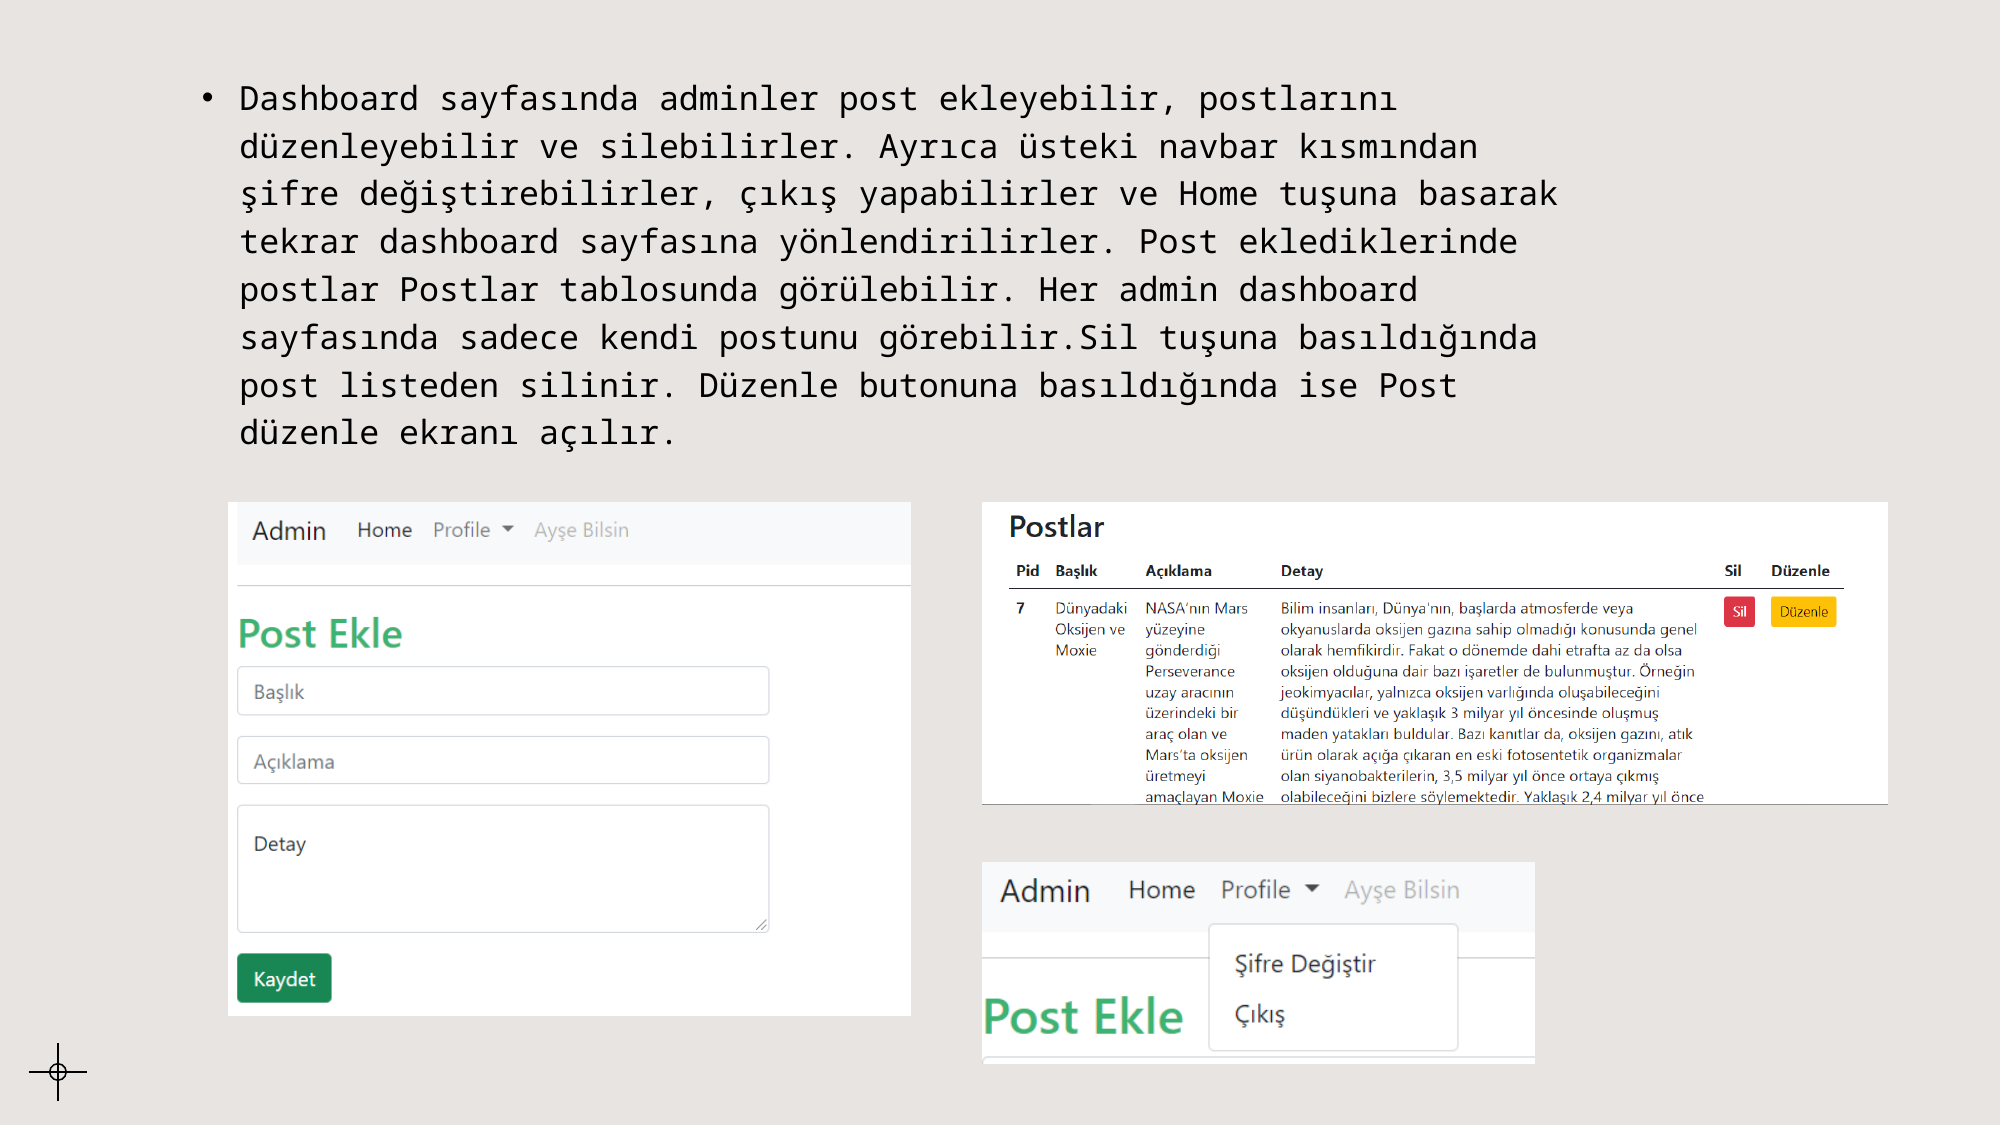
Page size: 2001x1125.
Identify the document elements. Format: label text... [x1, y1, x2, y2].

picture [982, 862, 1535, 1064]
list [228, 502, 911, 1016]
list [982, 502, 1888, 805]
text_box Dashboard sayfasında adminler post ekleyebilir, postlarını düzenleyebilir ve silebilirler. Ayrıca üsteki navbar kısmından şifre değiştirebilirler, çıkış yapabilirler ve Home tuşuna basarak tekrar dashboard sayfasına yönlendirilirler. Post eklediklerinde postlar Postlar tablosunda görülebilir. Her admin dashboard sayfasında sadece kendi postunu görebilir.Sil tuşuna basıldığında post listeden silinir. Düzenle butonuna basıldığında ise Post düzenle ekranı açılır. [186, 61, 1591, 575]
